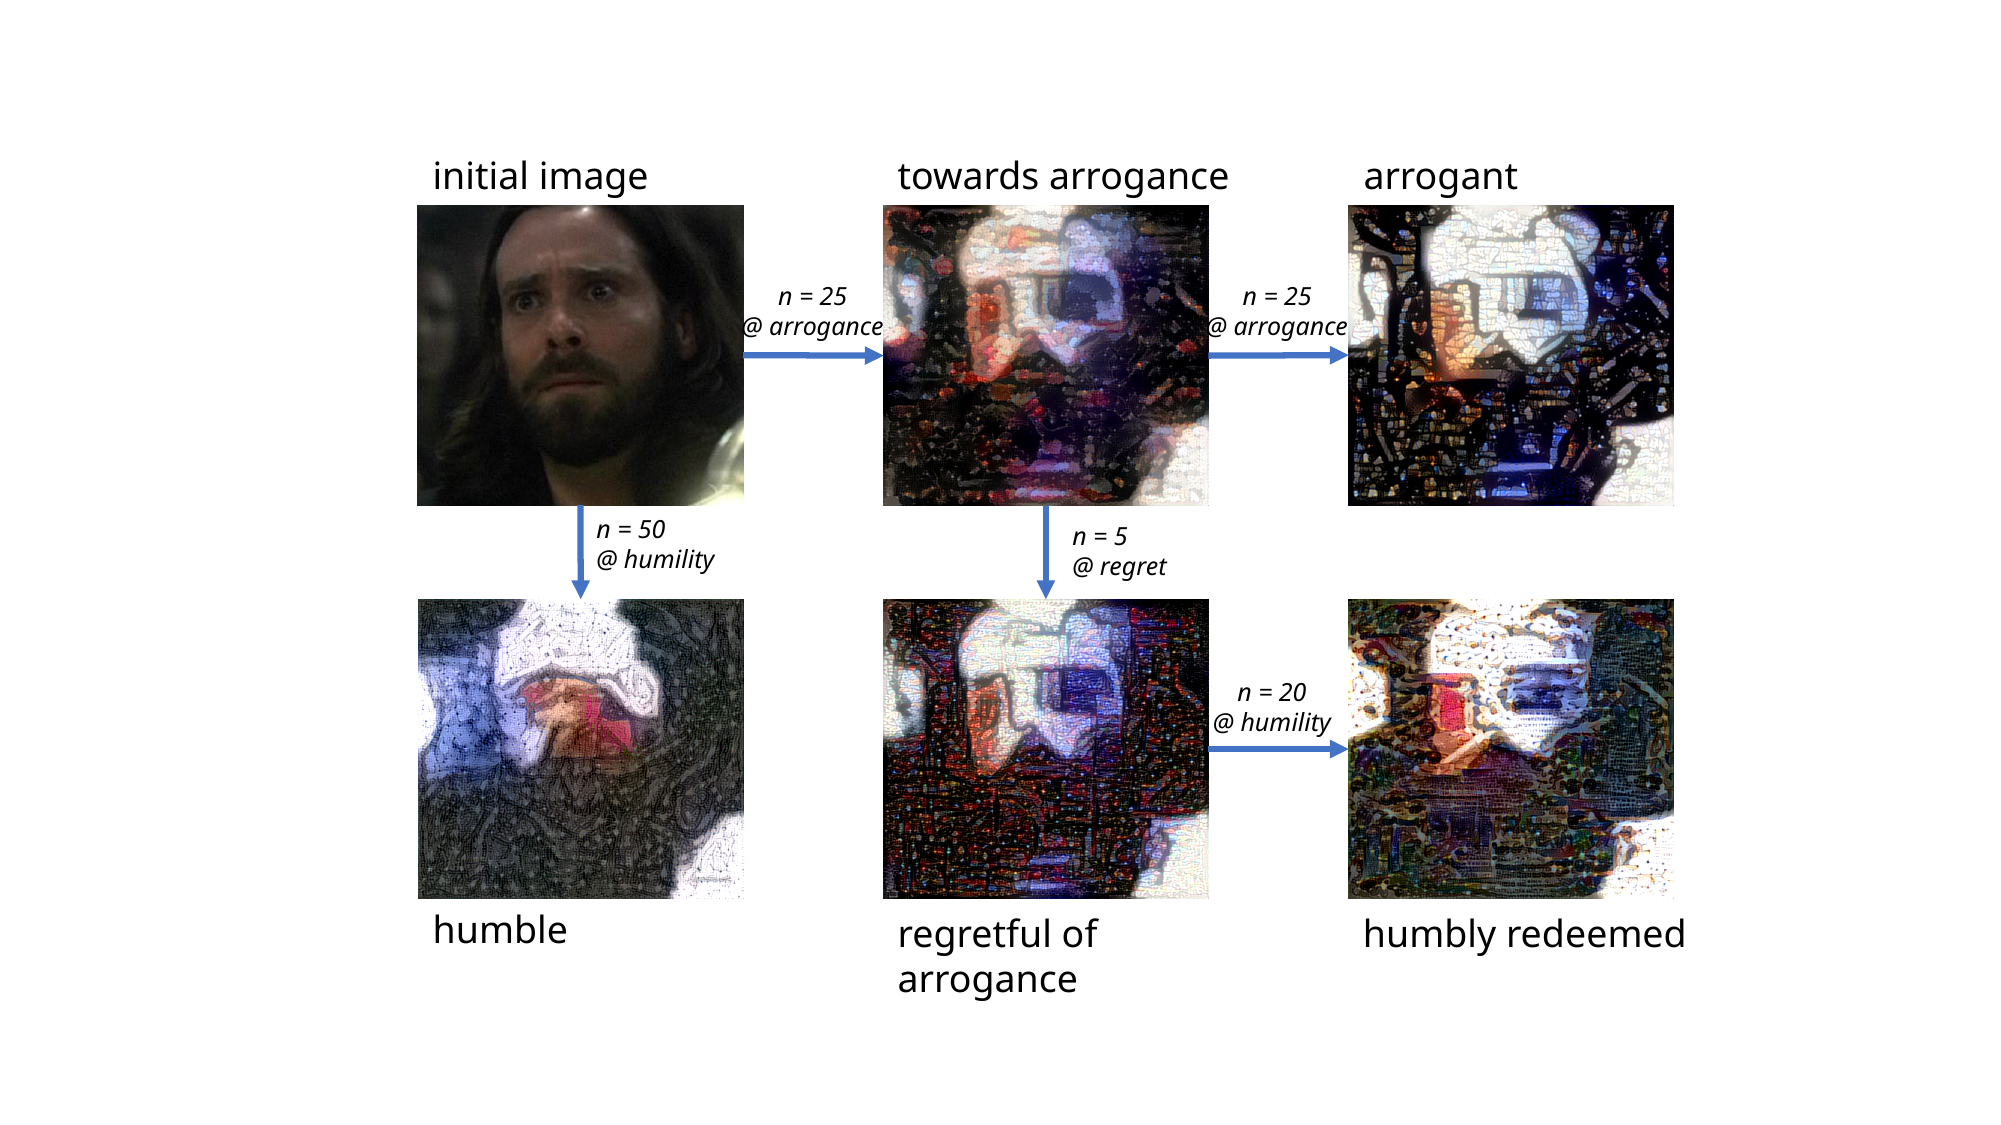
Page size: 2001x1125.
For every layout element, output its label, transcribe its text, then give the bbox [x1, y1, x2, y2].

picture [1348, 599, 1674, 900]
picture [1348, 205, 1674, 506]
text_box arrogant [1348, 144, 1728, 205]
text_box humbly redeemed [1348, 902, 1727, 963]
text_box n = 25 @ arrogance [1209, 273, 1348, 349]
picture [418, 599, 744, 900]
text_box regretful of arrogance [882, 902, 1262, 1008]
text_box n = 5 @ regret [1057, 513, 1289, 588]
picture [883, 599, 1209, 900]
text_box n = 20 @ humility [1209, 669, 1348, 744]
picture [883, 205, 1209, 506]
text_box n = 25 @ arrogance [744, 273, 883, 349]
text_box n = 50 @ humility [581, 506, 813, 582]
text_box towards arrogance [882, 144, 1262, 205]
text_box initial image [417, 144, 744, 205]
text_box humble [417, 899, 797, 959]
picture [417, 205, 744, 506]
